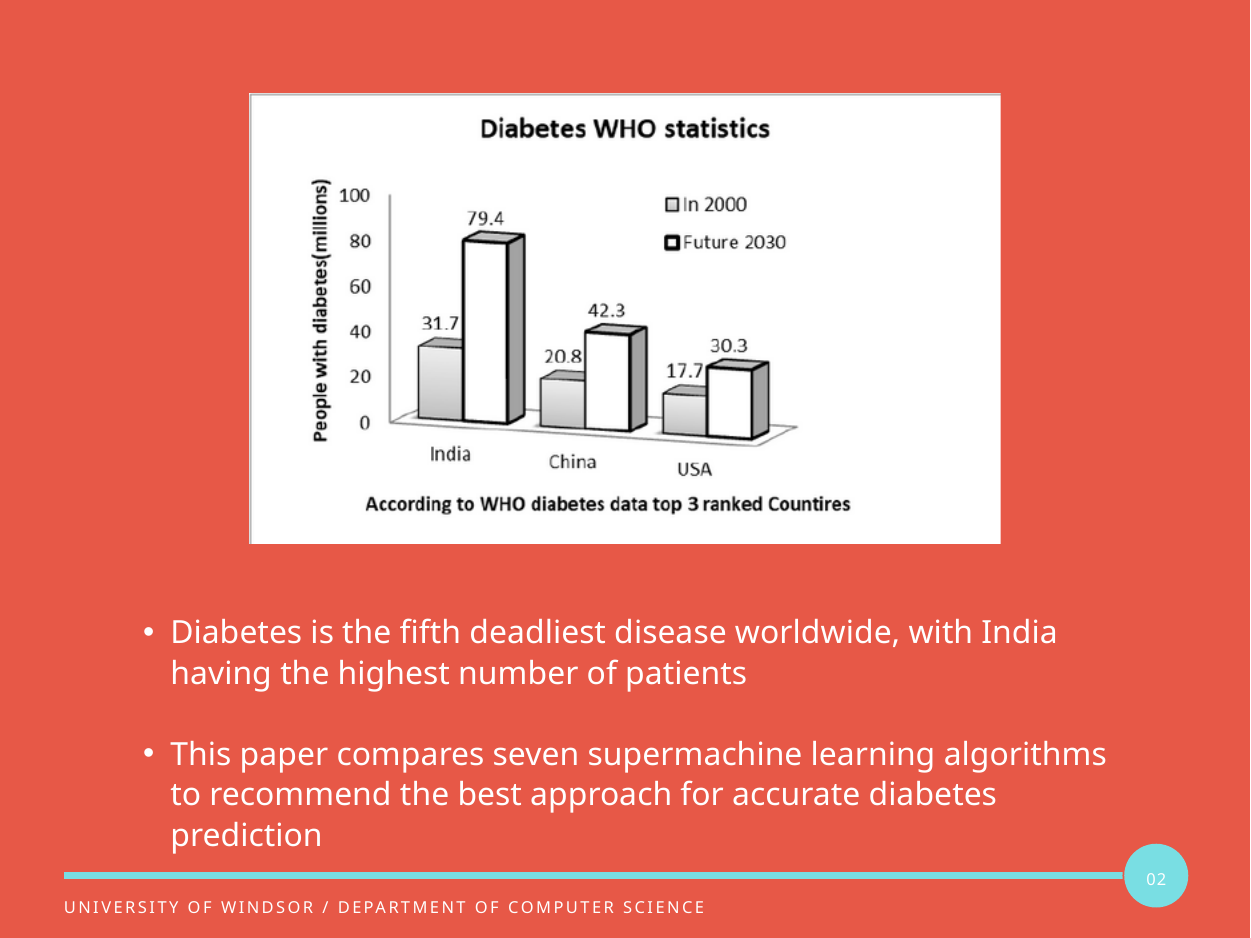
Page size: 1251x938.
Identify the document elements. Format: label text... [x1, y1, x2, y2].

text_box [249, 93, 1001, 544]
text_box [1124, 843, 1189, 908]
text_box Diabetes is the fifth deadliest disease worldwide, with India having the highest number of patients This paper compares seven supermachine learning algorithms to recommend the best approach for accurate diabetes prediction [116, 609, 1134, 853]
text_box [63, 871, 1117, 880]
text_box UNIVERSITY OF WINDSOR / DEPARTMENT OF COMPUTER SCIENCE [63, 895, 763, 917]
